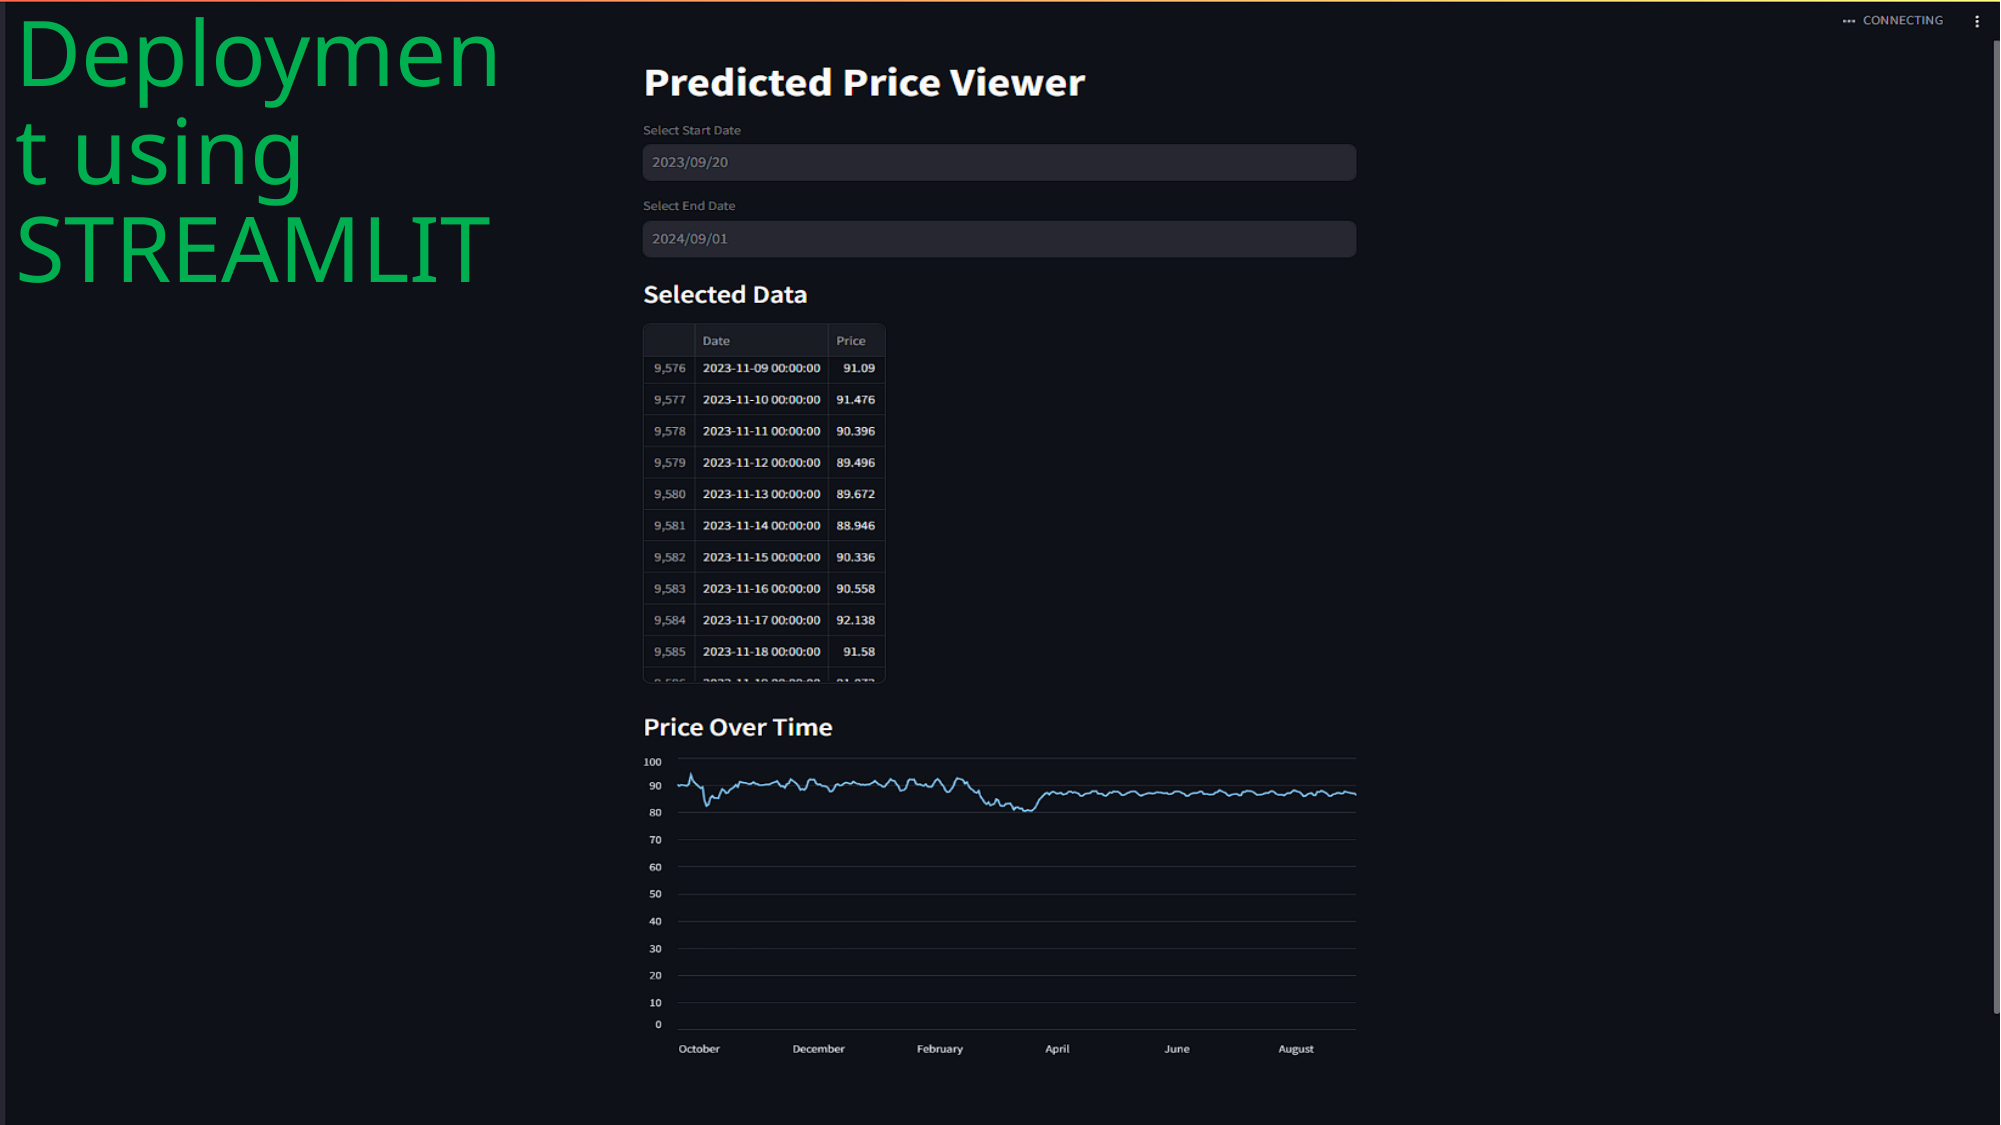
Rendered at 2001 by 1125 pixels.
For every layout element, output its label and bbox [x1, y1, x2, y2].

list [0, 0, 2000, 1125]
